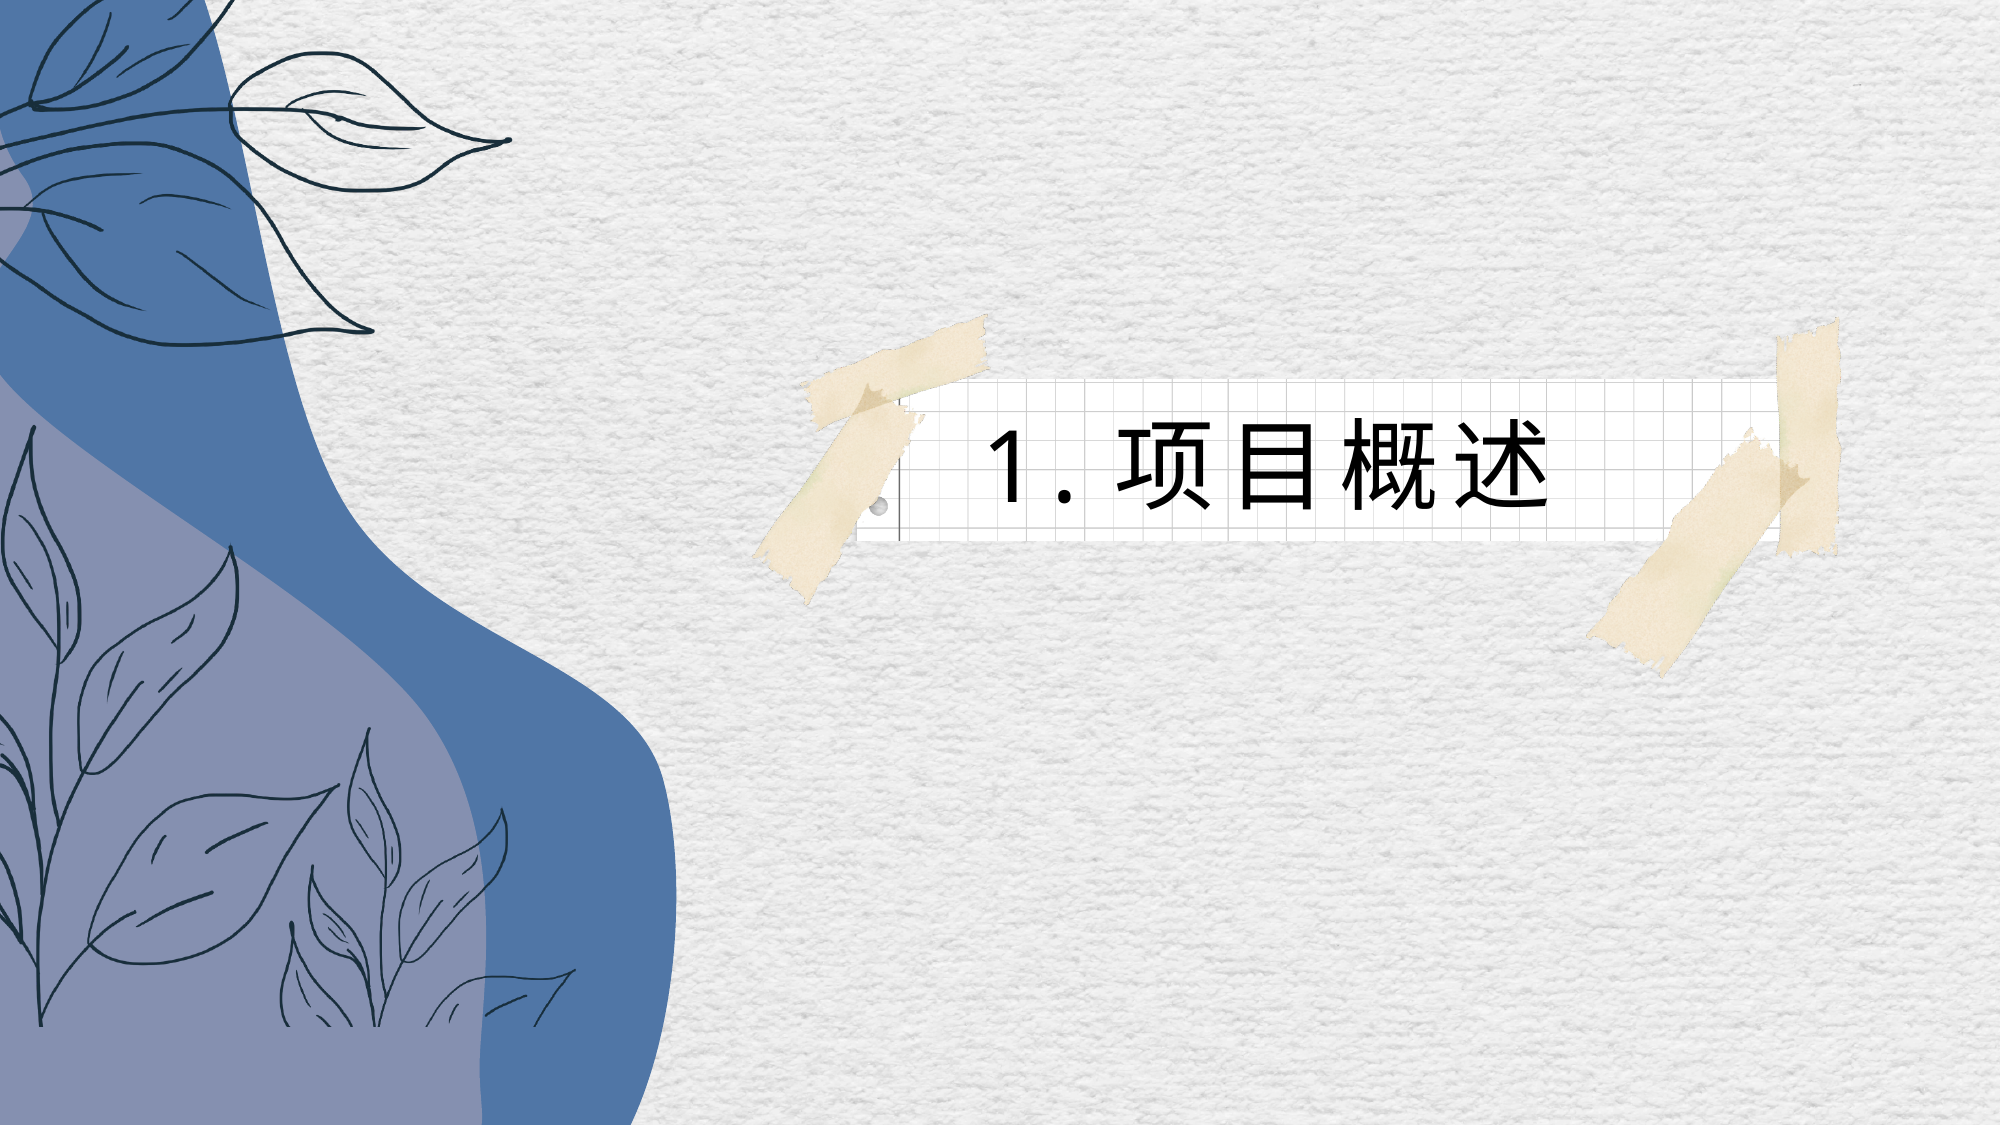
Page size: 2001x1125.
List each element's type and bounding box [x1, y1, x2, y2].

picture [0, 0, 2000, 1125]
text_box [576, 69, 1054, 927]
text_box [1054, 259, 1950, 765]
